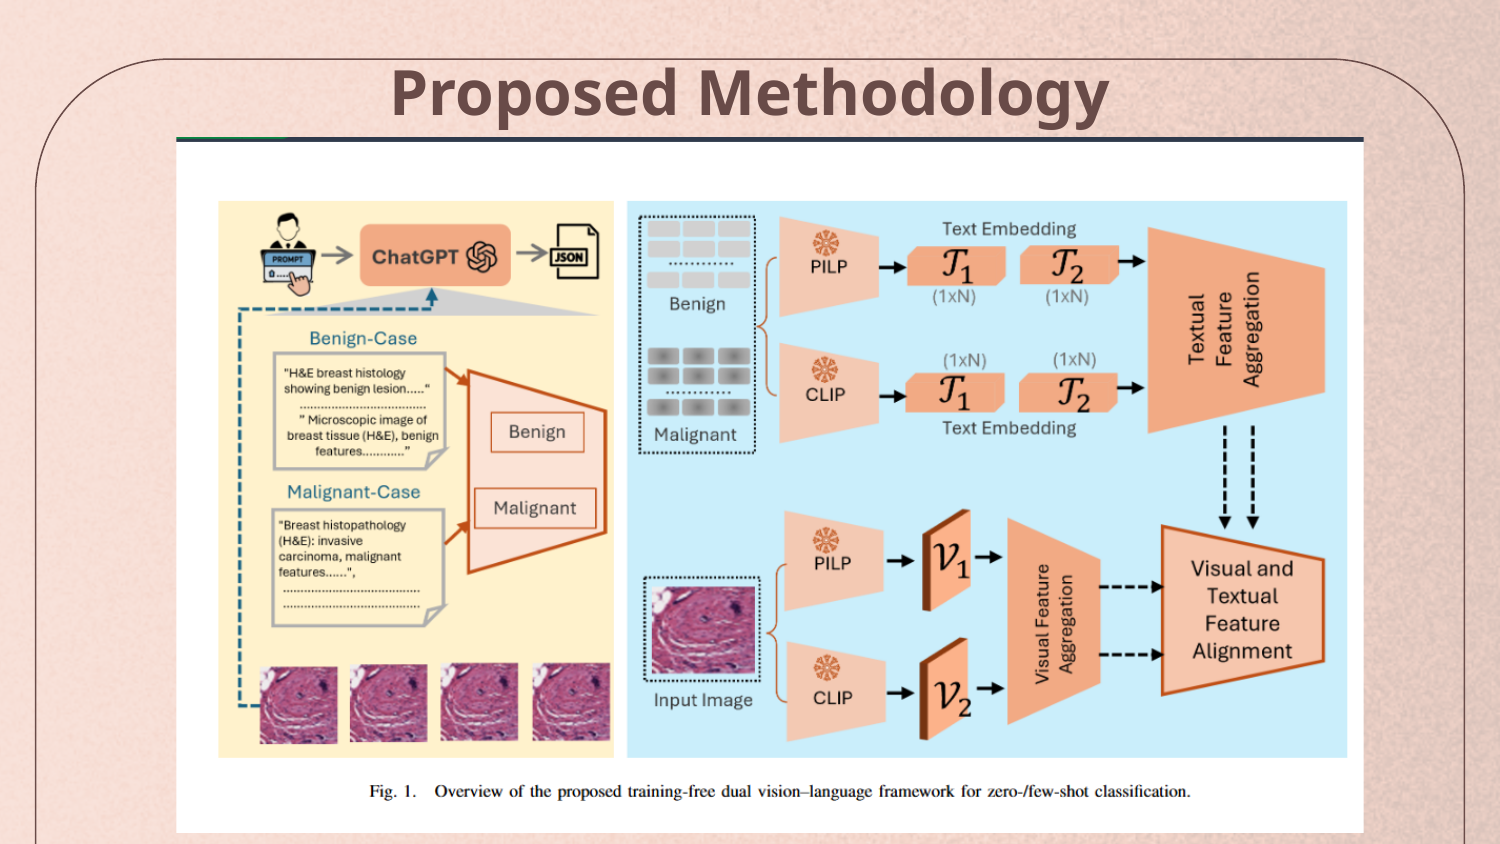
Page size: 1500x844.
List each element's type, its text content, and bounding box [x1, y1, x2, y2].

title Proposed Methodology [118, 38, 1382, 132]
picture [175, 137, 1364, 833]
